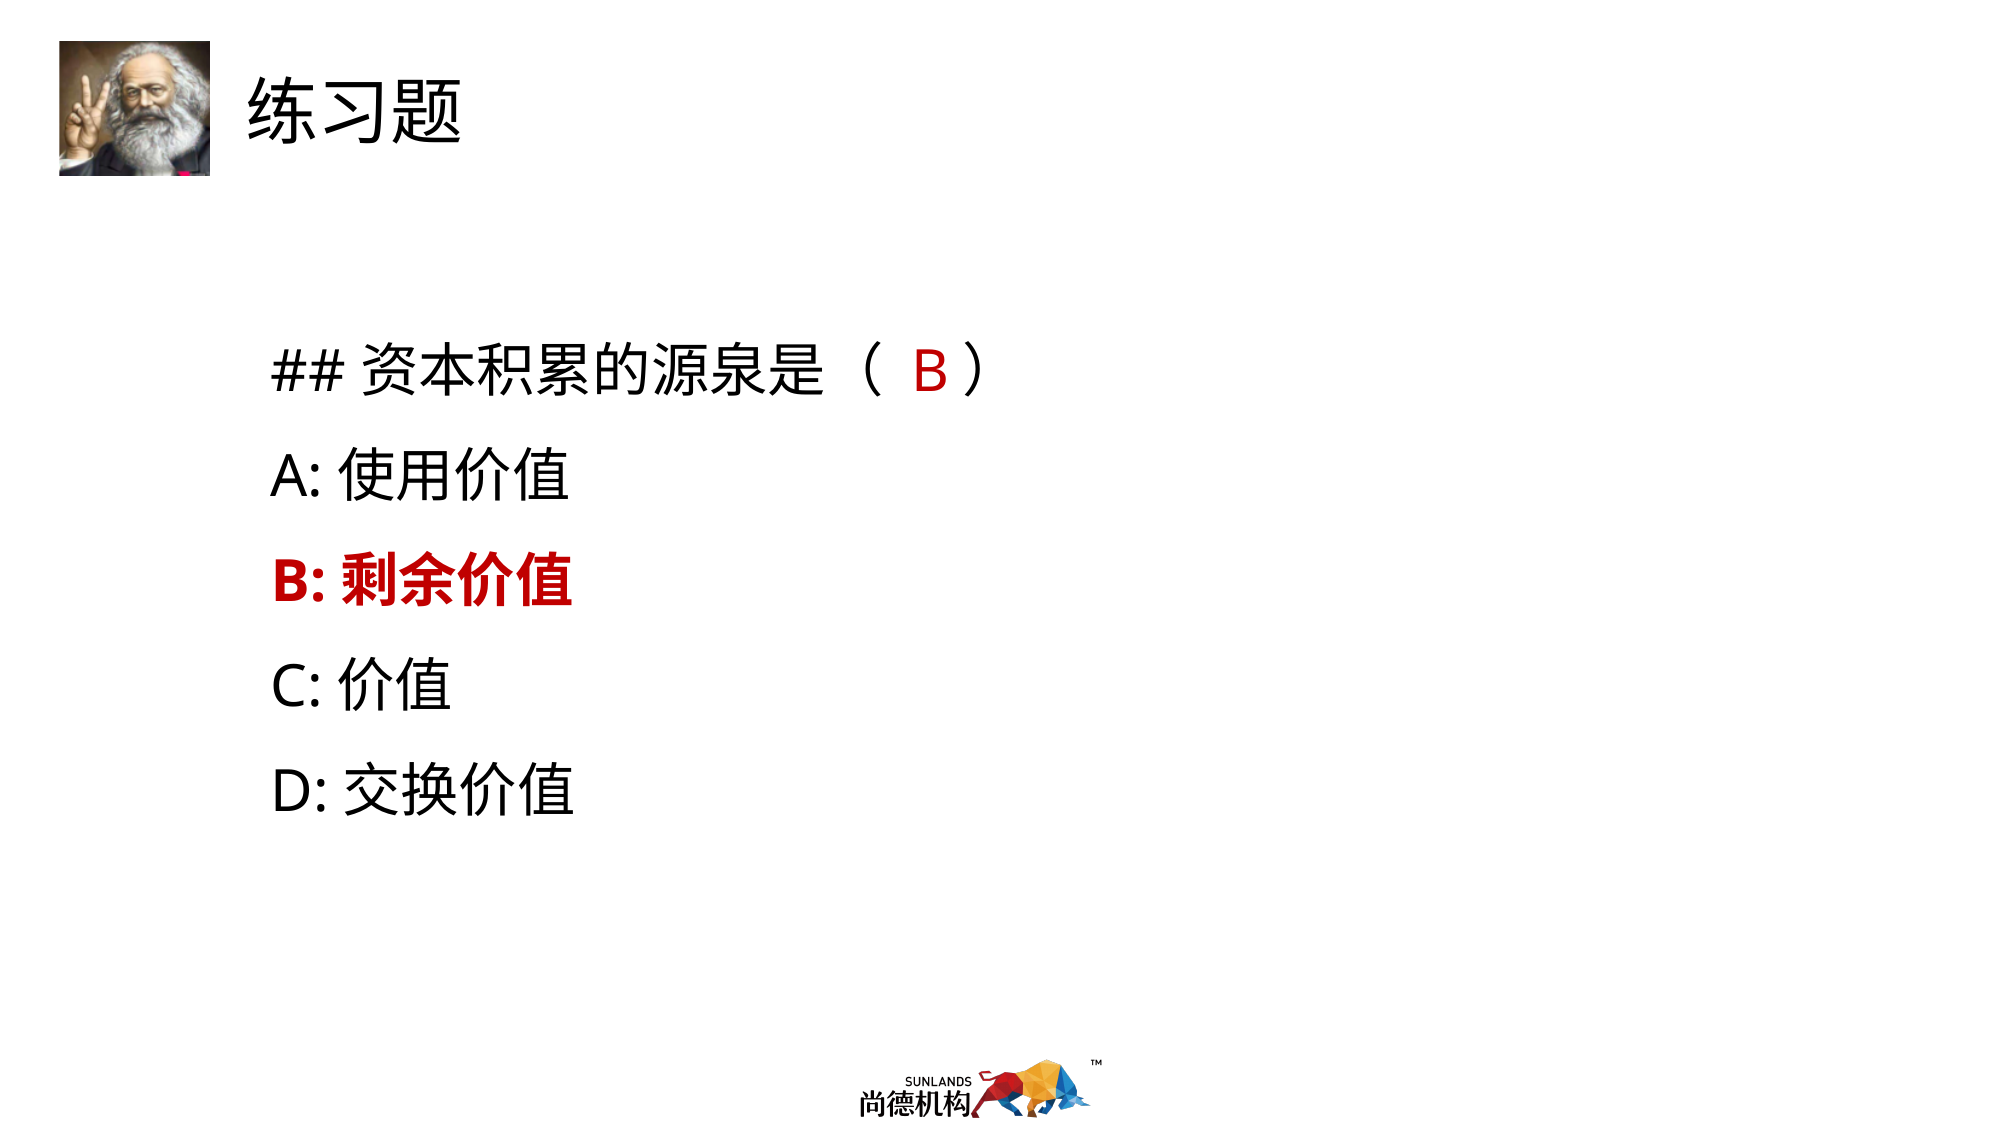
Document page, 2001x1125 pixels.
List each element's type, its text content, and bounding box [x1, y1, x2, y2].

picture [721, 926, 1241, 1125]
text_box ##资本积累的源泉是（ B） A:使用价值 B:剩余价值 C:价值 D:交换价值 [255, 290, 1256, 831]
picture [59, 41, 210, 176]
